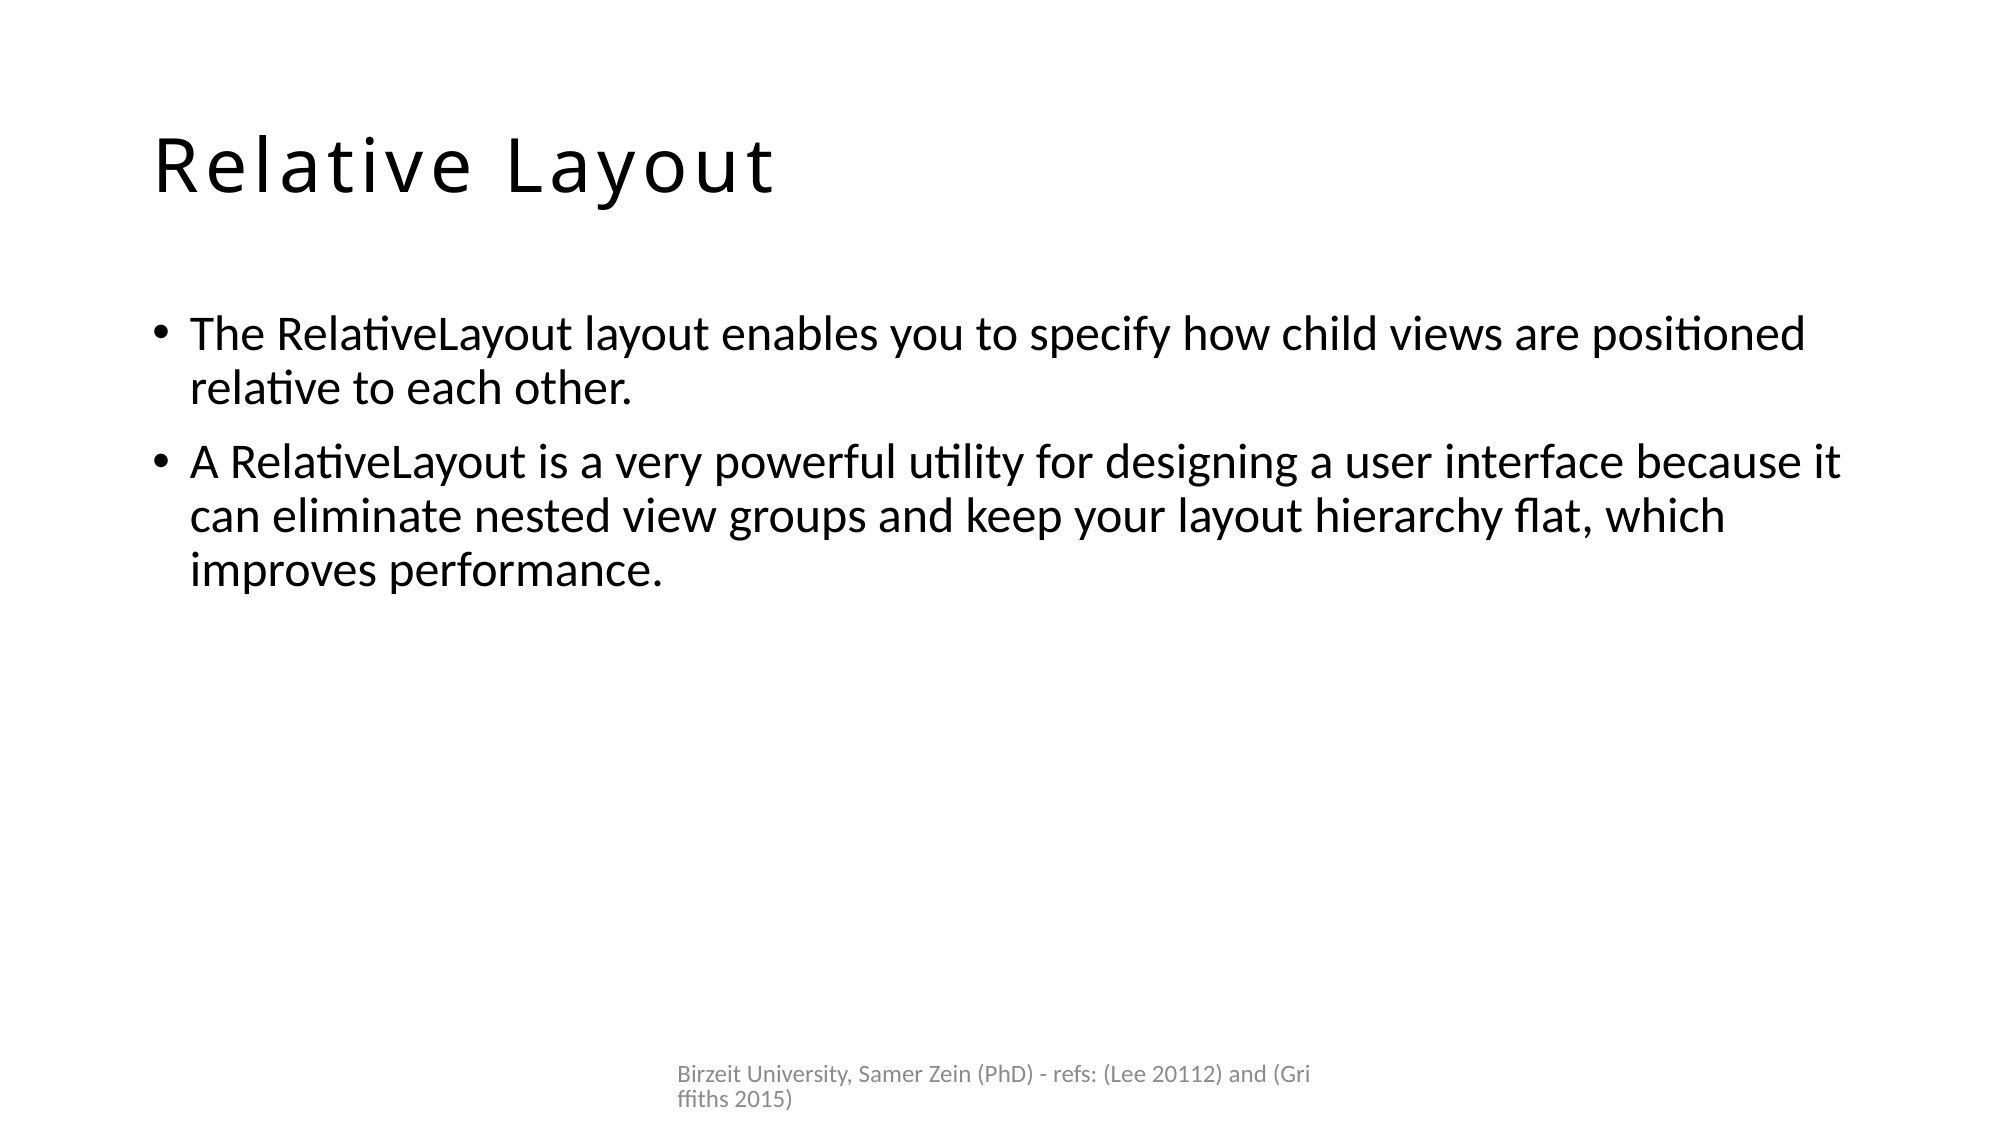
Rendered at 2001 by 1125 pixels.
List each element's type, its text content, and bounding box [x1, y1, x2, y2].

list The RelativeLayout layout enables you to specify how child views are positioned relative to each other. A RelativeLayout is a very powerful utility for designing a user interface because it can eliminate nested view groups and keep your layout hierarchy flat, which improves performance. [137, 299, 1863, 1014]
footer Birzeit University, Samer Zein (PhD) - refs: (Lee 20112) and (Griffiths 2015) [662, 1042, 1338, 1103]
title Relative Layout [137, 59, 1863, 278]
